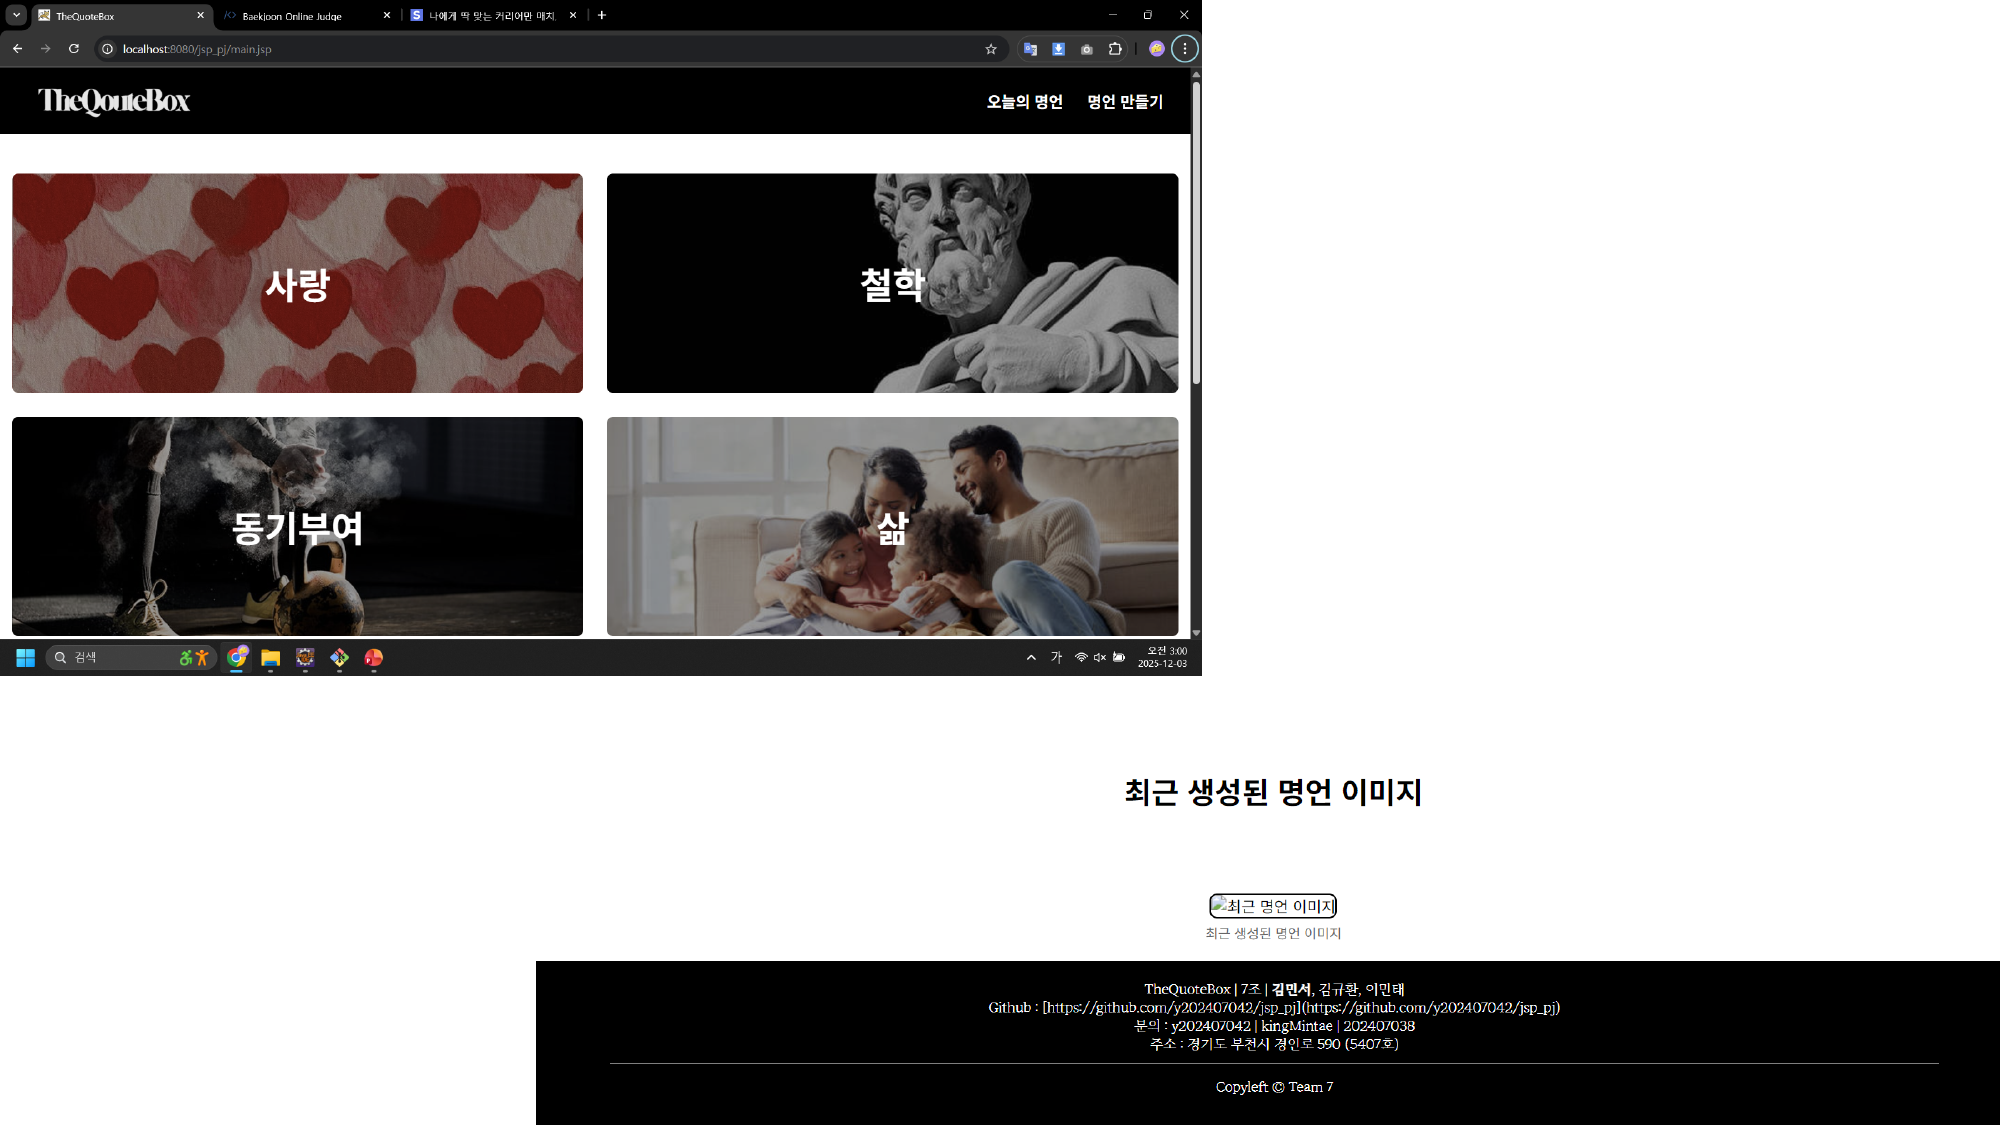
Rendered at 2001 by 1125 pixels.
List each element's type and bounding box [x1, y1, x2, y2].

text_box [536, 727, 2000, 1125]
picture [0, 0, 1202, 676]
